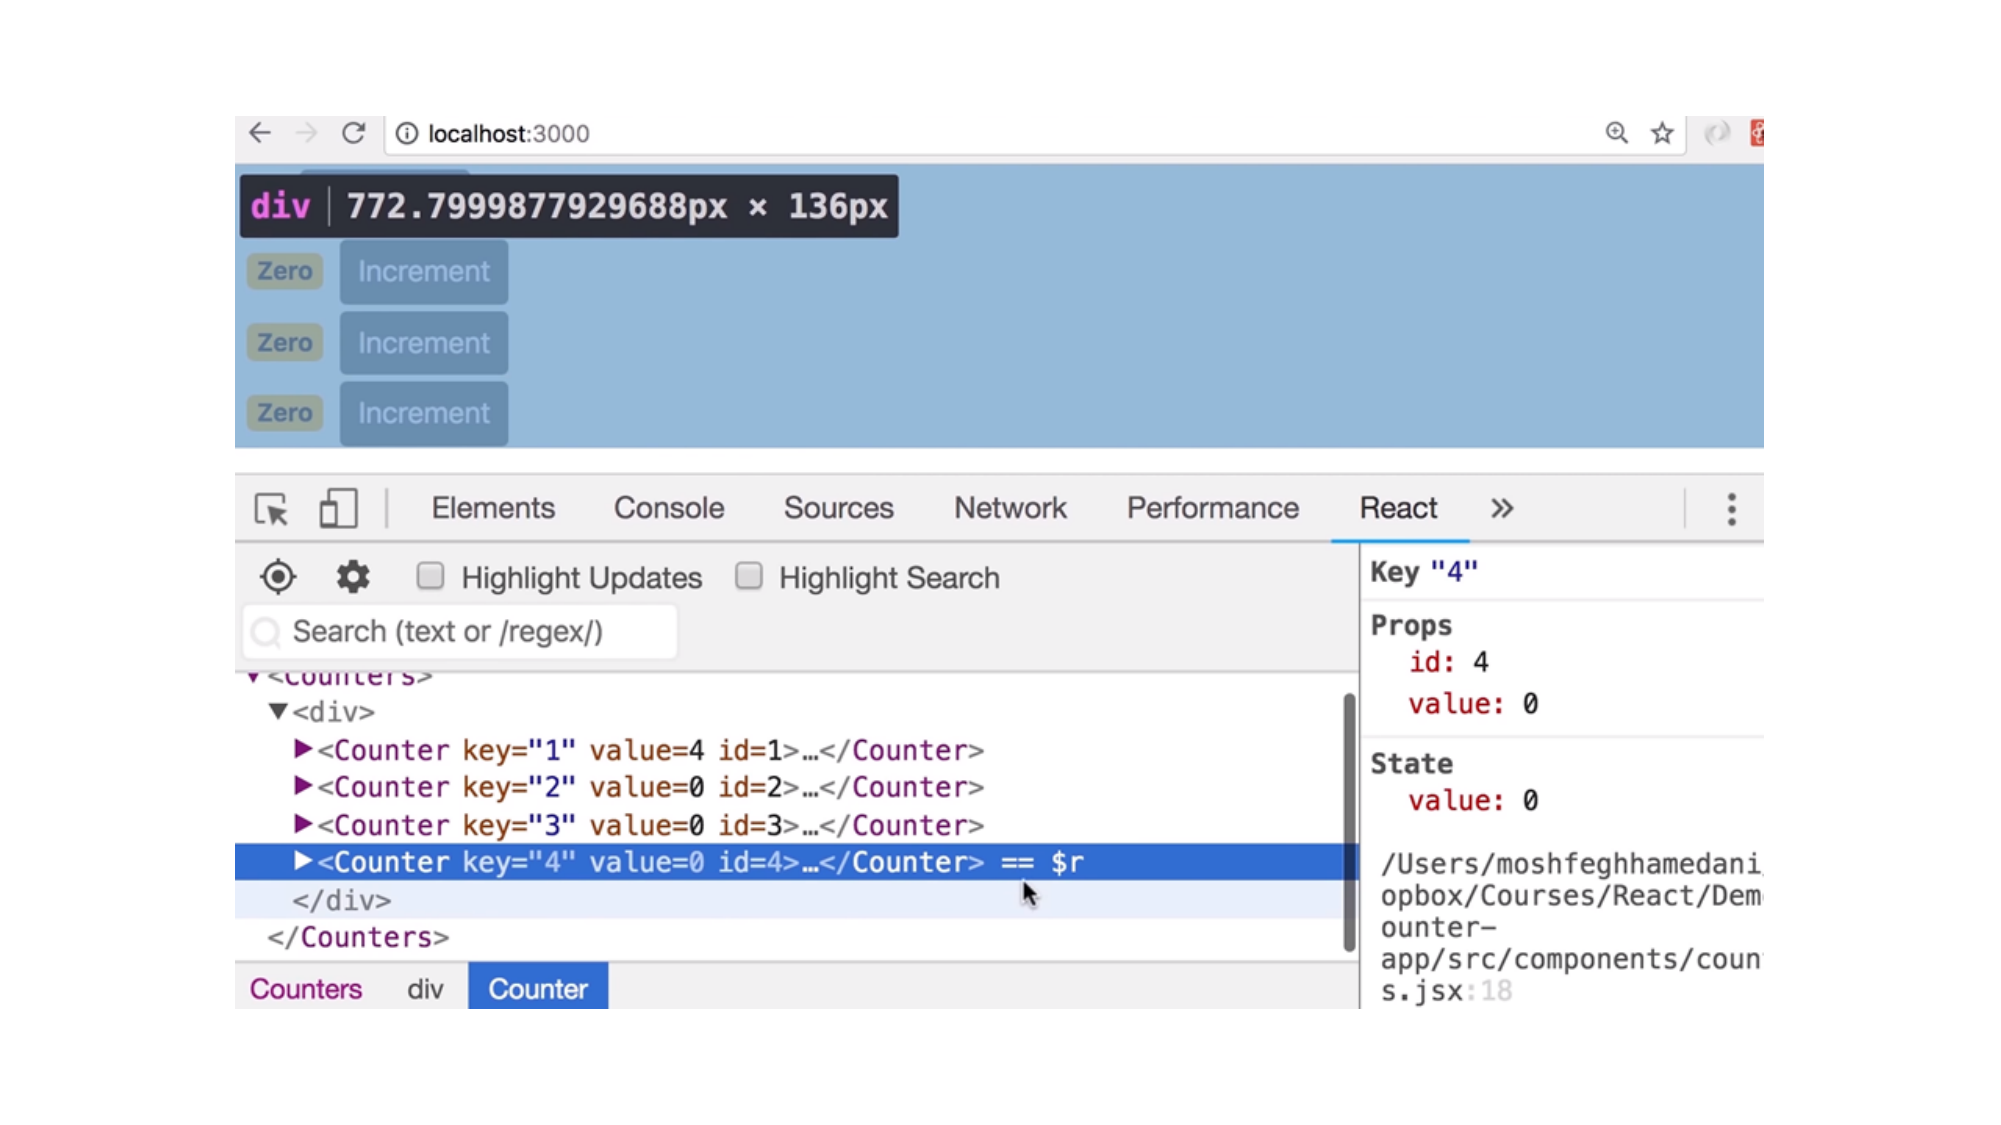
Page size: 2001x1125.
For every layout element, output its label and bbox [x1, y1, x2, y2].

picture [235, 116, 1764, 1009]
